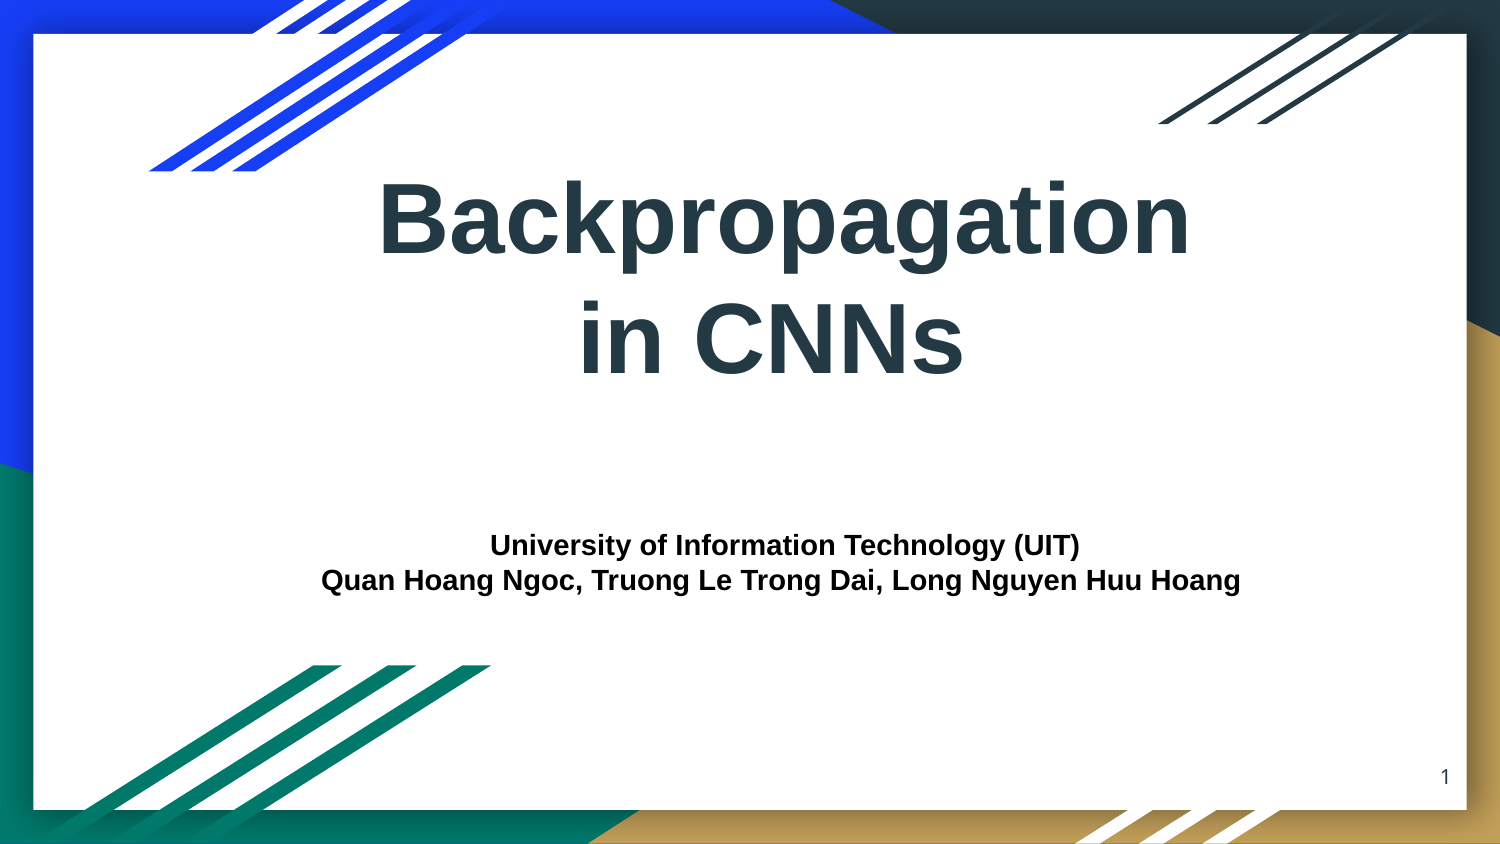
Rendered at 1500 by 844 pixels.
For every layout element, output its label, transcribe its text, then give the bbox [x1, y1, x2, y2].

slide_number 1 [1376, 745, 1467, 810]
title Backpropagation in CNNs [345, 154, 1226, 393]
text_box University of Information Technology (UIT) Quan Hoang Ngoc, Truong Le Trong Dai, Long Nguyen Huu Hoang [300, 519, 1271, 604]
